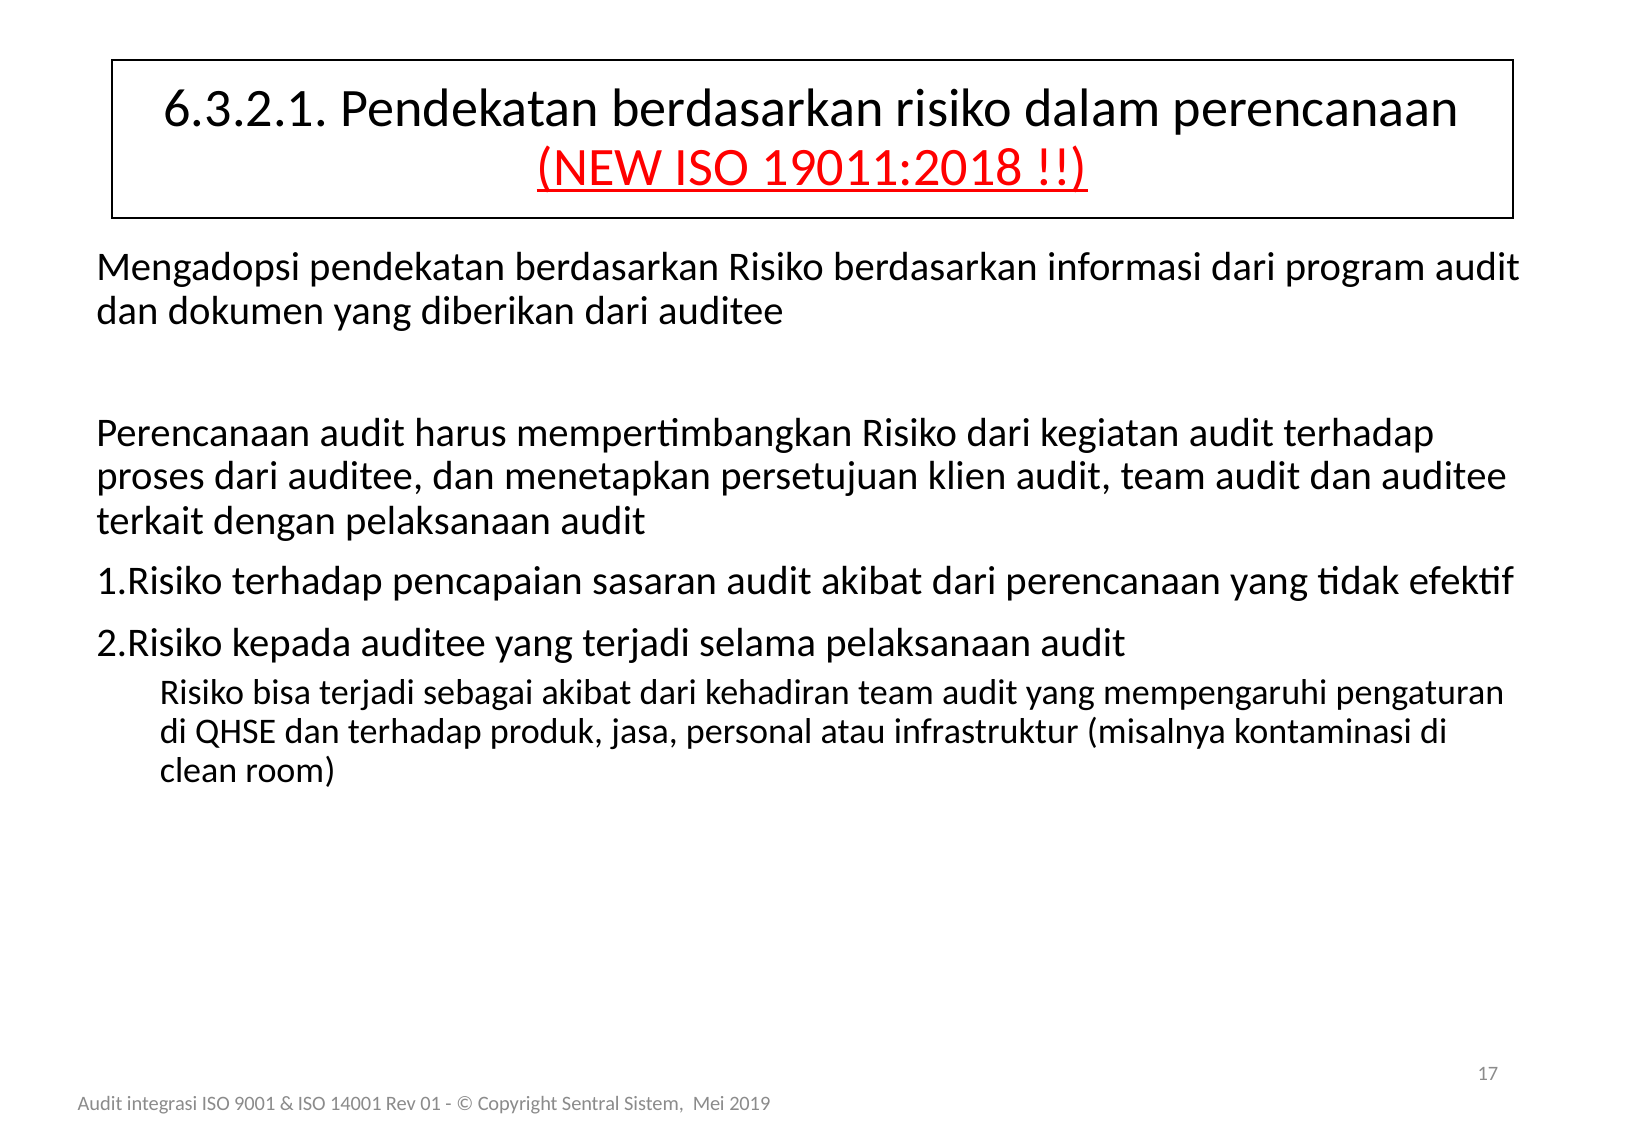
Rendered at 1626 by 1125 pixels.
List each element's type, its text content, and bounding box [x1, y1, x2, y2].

title 6.3.2.1. Pendekatan berdasarkan risiko dalam perencanaan (NEW ISO 19011:2018 !!) [111, 59, 1514, 219]
list Mengadopsi pendekatan berdasarkan Risiko berdasarkan informasi dari program audit dan dokumen yang diberikan dari auditee Perencanaan audit harus mempertimbangkan Risiko dari kegiatan audit terhadap proses dari auditee, dan menetapkan persetujuan klien audit, team audit dan auditee terkait dengan pelaksanaan audit Risiko terhadap pencapaian sasaran audit akibat dari perencanaan yang tidak efektif Risiko kepada auditee yang terjadi selama pelaksanaan audit Risiko bisa terjadi sebagai akibat dari kehadiran team audit yang mempengaruhi pengaturan di QHSE dan terhadap produk, jasa, personal atau infrastruktur (misalnya kontaminasi di clean room) [81, 237, 1544, 1083]
footer Audit integrasi ISO 9001 & ISO 14001 Rev 01 - © Copyright Sentral Sistem, Mei 2019 [0, 1072, 922, 1125]
slide_number 17 [1147, 1042, 1514, 1103]
